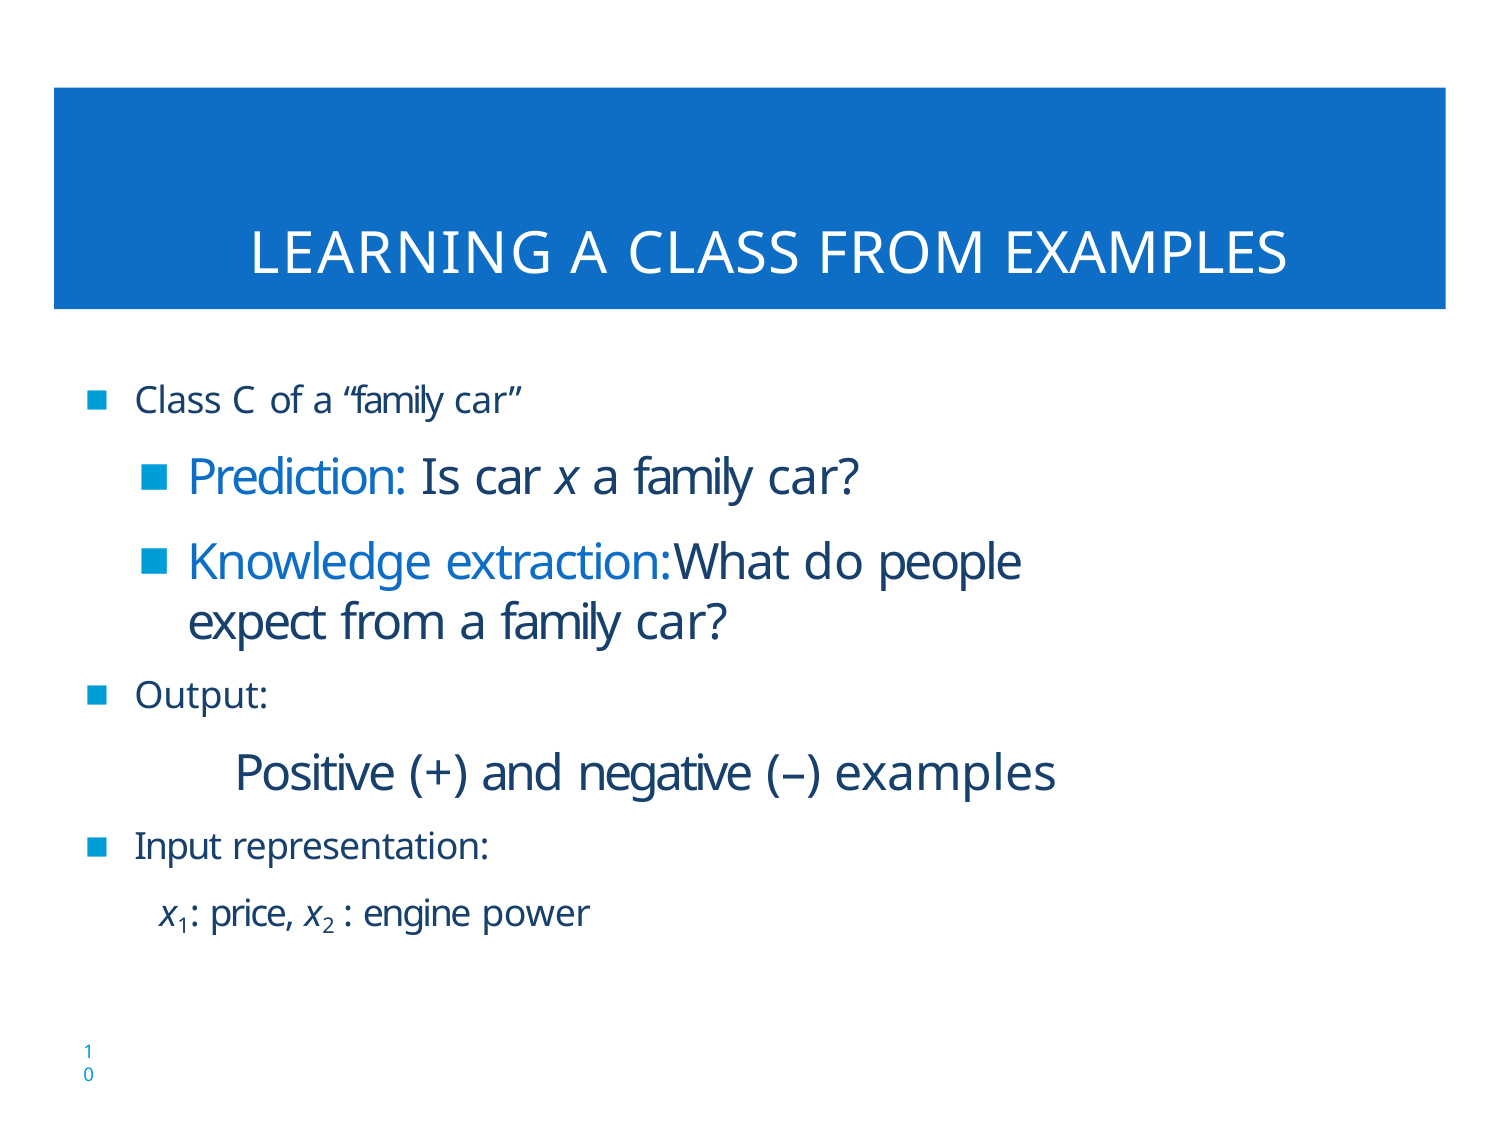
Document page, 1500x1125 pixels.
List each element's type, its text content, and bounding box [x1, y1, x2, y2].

text_box 10 [81, 1038, 99, 1086]
text_box Class C of a “family car” Prediction: Is car x a family car? Knowledge extraction:What do people expect from a family car? Output: Positive (+) and negative (–) examples Input representation: x1: price, x2 : engine power [78, 355, 1151, 938]
title LEARNING A CLASS FROM EXAMPLES [54, 87, 1446, 310]
